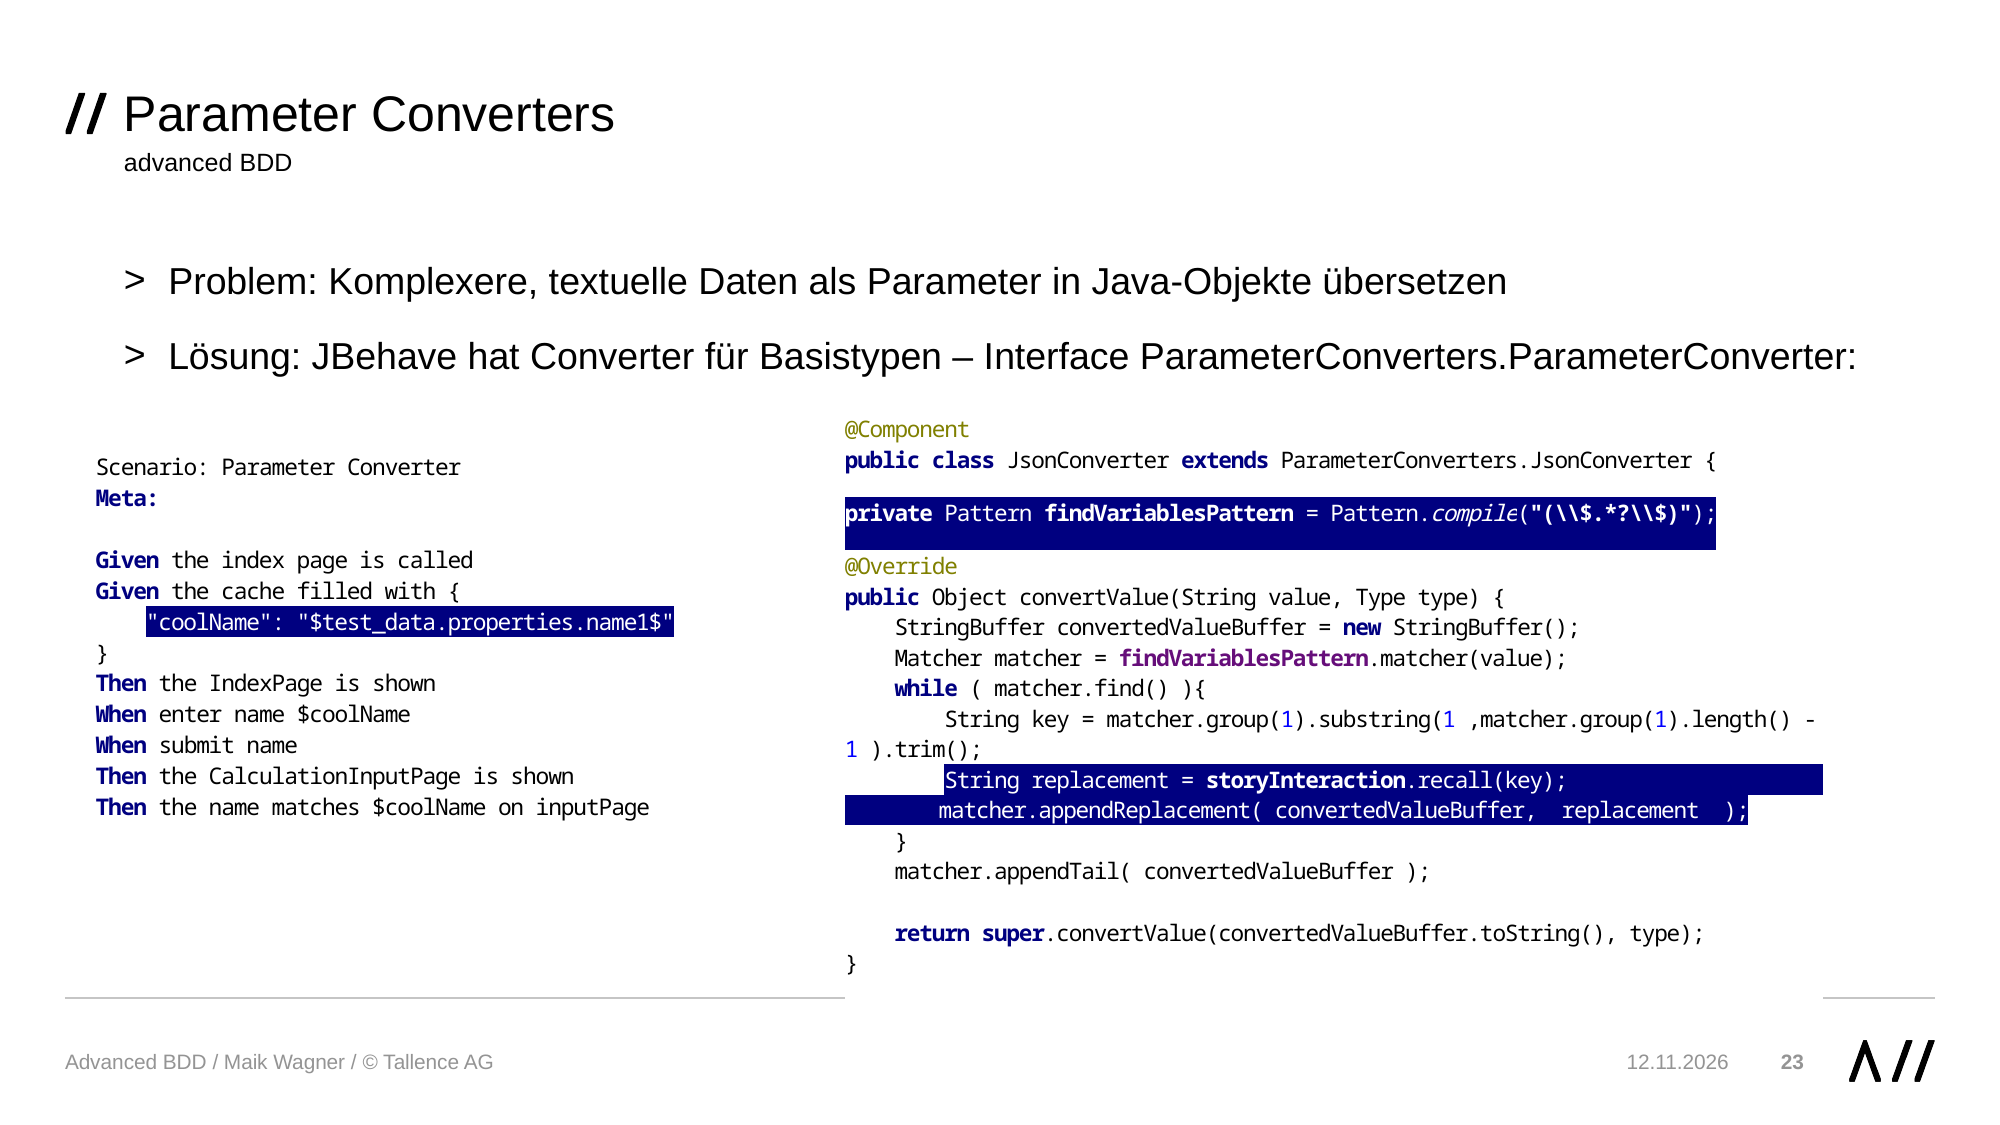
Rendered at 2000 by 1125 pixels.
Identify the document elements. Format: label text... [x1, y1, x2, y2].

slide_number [1615, 1031, 1729, 1091]
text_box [95, 451, 839, 906]
title Parameter Converters [124, 88, 1935, 136]
footer Advanced BDD / Maik Wagner / © Tallence AG [64, 1031, 977, 1091]
picture [1849, 1040, 1935, 1082]
slide_number 23 [1757, 1031, 1804, 1091]
list advanced BDD [124, 140, 1935, 170]
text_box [844, 413, 1824, 1003]
list Problem: Komplexere, textuelle Daten als Parameter in Java-Objekte übersetzen Lösung: JBehave hat Converter für Basistypen – Interface ParameterConverters.ParameterConverter: [124, 248, 1935, 954]
